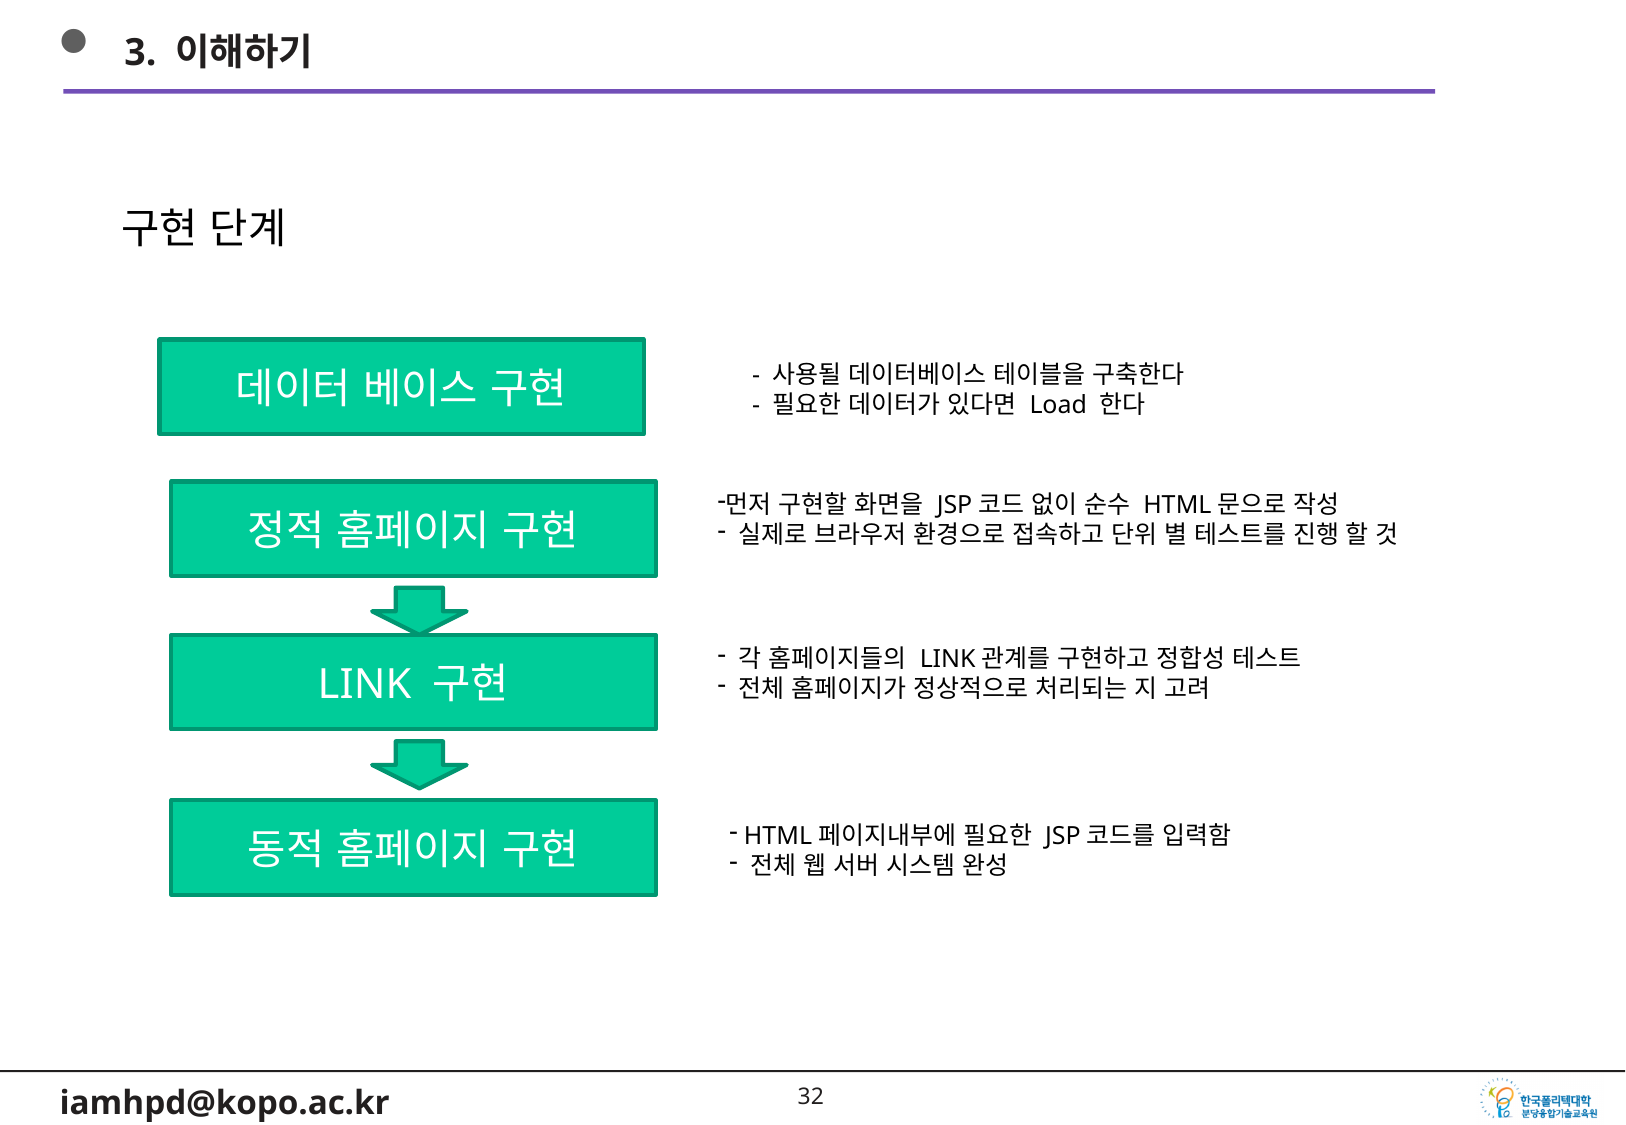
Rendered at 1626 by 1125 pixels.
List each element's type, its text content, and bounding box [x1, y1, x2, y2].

text_box 데이터 베이스 구현 [159, 339, 644, 435]
text_box 3. 이해하기 [109, 20, 943, 93]
text_box HTML페이지내부에 필요한 JSP코드를 입력함 전체 웹 서버 시스템 완성 [714, 812, 1459, 887]
text_box 31 [765, 1072, 857, 1123]
text_box 동적 홈페이지 구현 [171, 800, 656, 895]
text_box 정적 홈페이지 구현 [171, 481, 656, 576]
text_box 먼저 구현할 화면을 JSP코드 없이 순수 HTML문으로 작성 실제로 브라우저 환경으로 접속하고 단위 별 테스트를 진행 할 것 [702, 481, 1448, 557]
picture [1476, 1073, 1604, 1125]
text_box [372, 741, 467, 789]
text_box 각 홈페이지들의 LINK관계를 구현하고 정합성 테스트 전체 홈페이지가 정상적으로 처리되는 지 고려 [702, 634, 1448, 710]
text_box - 사용될 데이터베이스 테이블을 구축한다 - 필요한 데이터가 있다면 Load 한다 [737, 351, 1200, 427]
text_box [44, 0, 1604, 114]
text_box [372, 587, 467, 635]
text_box 구현 단계 [99, 190, 1468, 263]
text_box LINK 구현 [171, 634, 656, 730]
